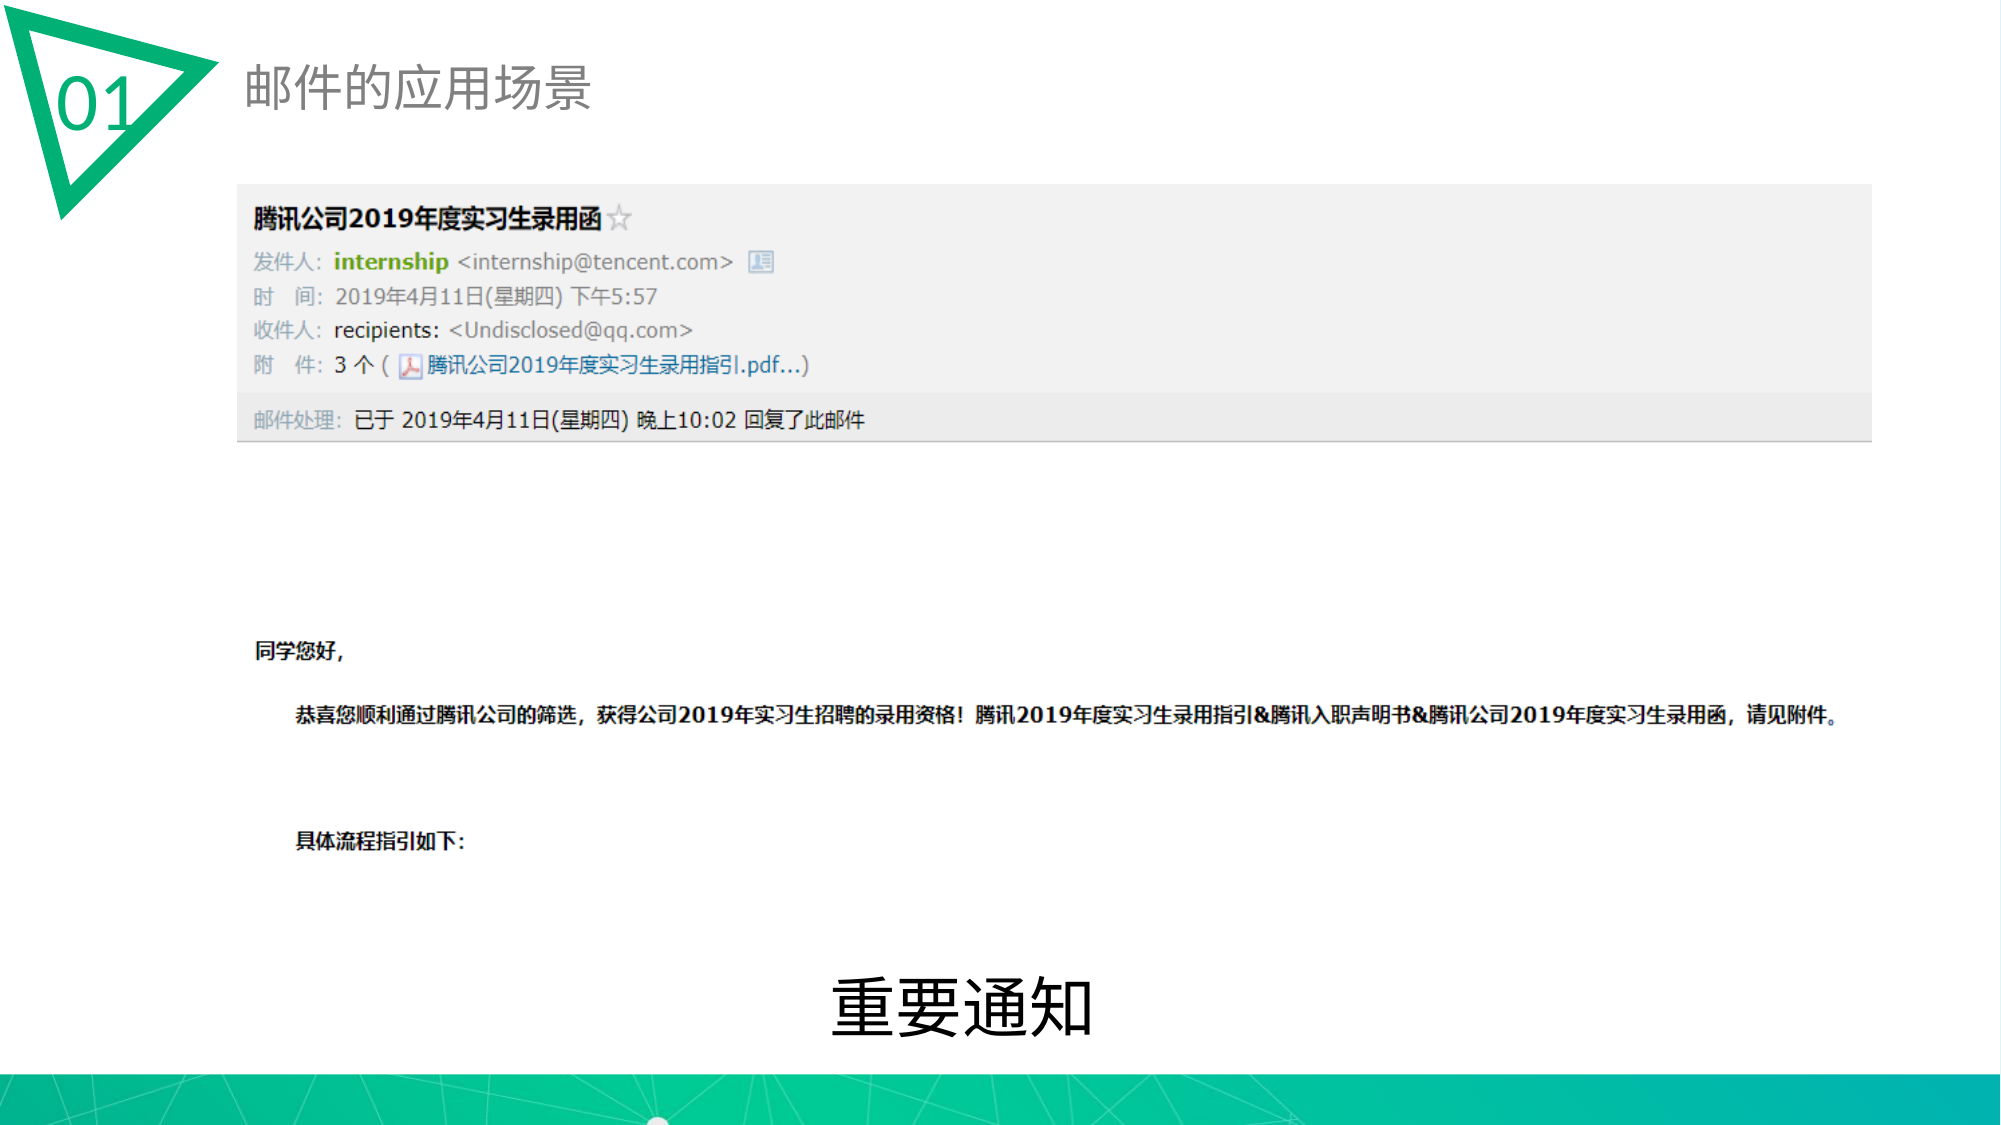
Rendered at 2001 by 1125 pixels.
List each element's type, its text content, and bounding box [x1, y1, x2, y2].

picture [0, 0, 2001, 1125]
text_box 重要通知 [814, 958, 1111, 1053]
text_box 邮件的应用场景 [174, 48, 663, 184]
picture [237, 184, 1872, 868]
text_box [2, 3, 174, 223]
text_box 01 [41, 39, 156, 155]
